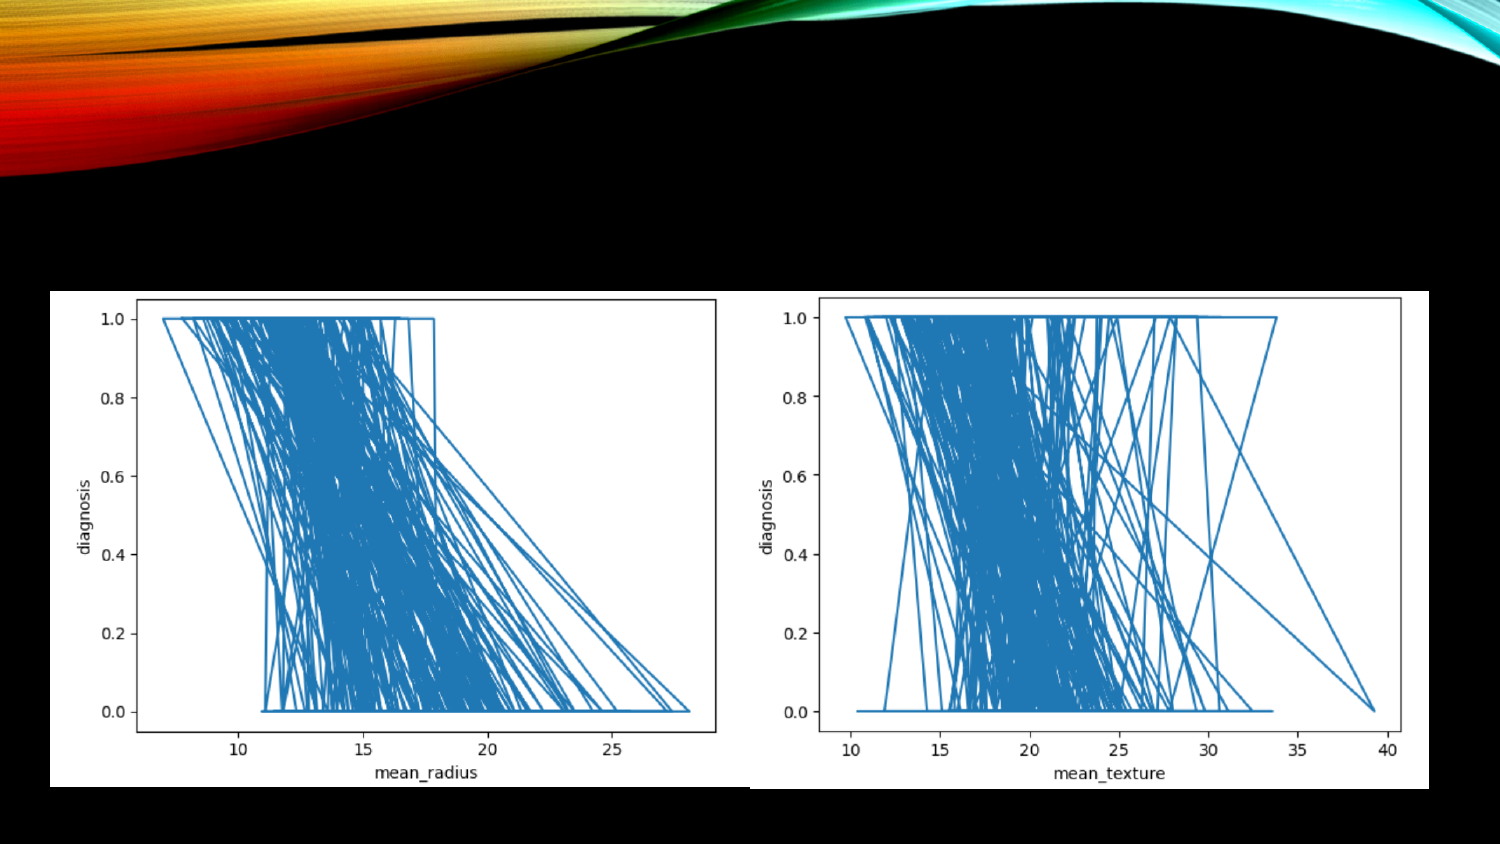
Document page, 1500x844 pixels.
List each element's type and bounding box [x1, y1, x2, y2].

picture [0, 0, 1500, 178]
list [49, 290, 749, 787]
picture [749, 290, 1429, 790]
